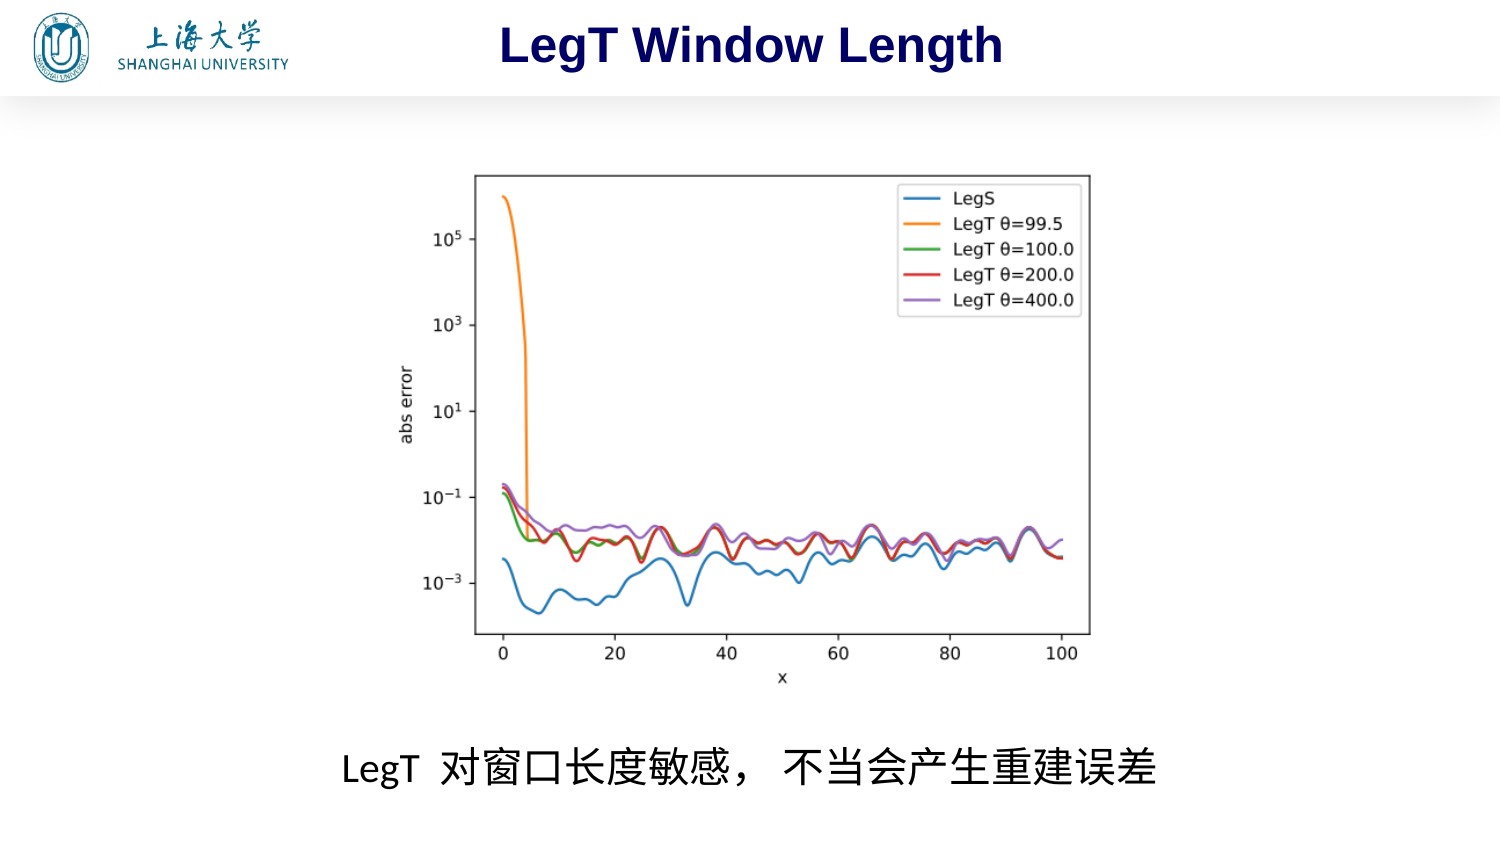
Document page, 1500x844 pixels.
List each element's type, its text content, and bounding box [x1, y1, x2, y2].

picture [398, 170, 1102, 698]
text_box LegT Window Length [0, 0, 1500, 95]
